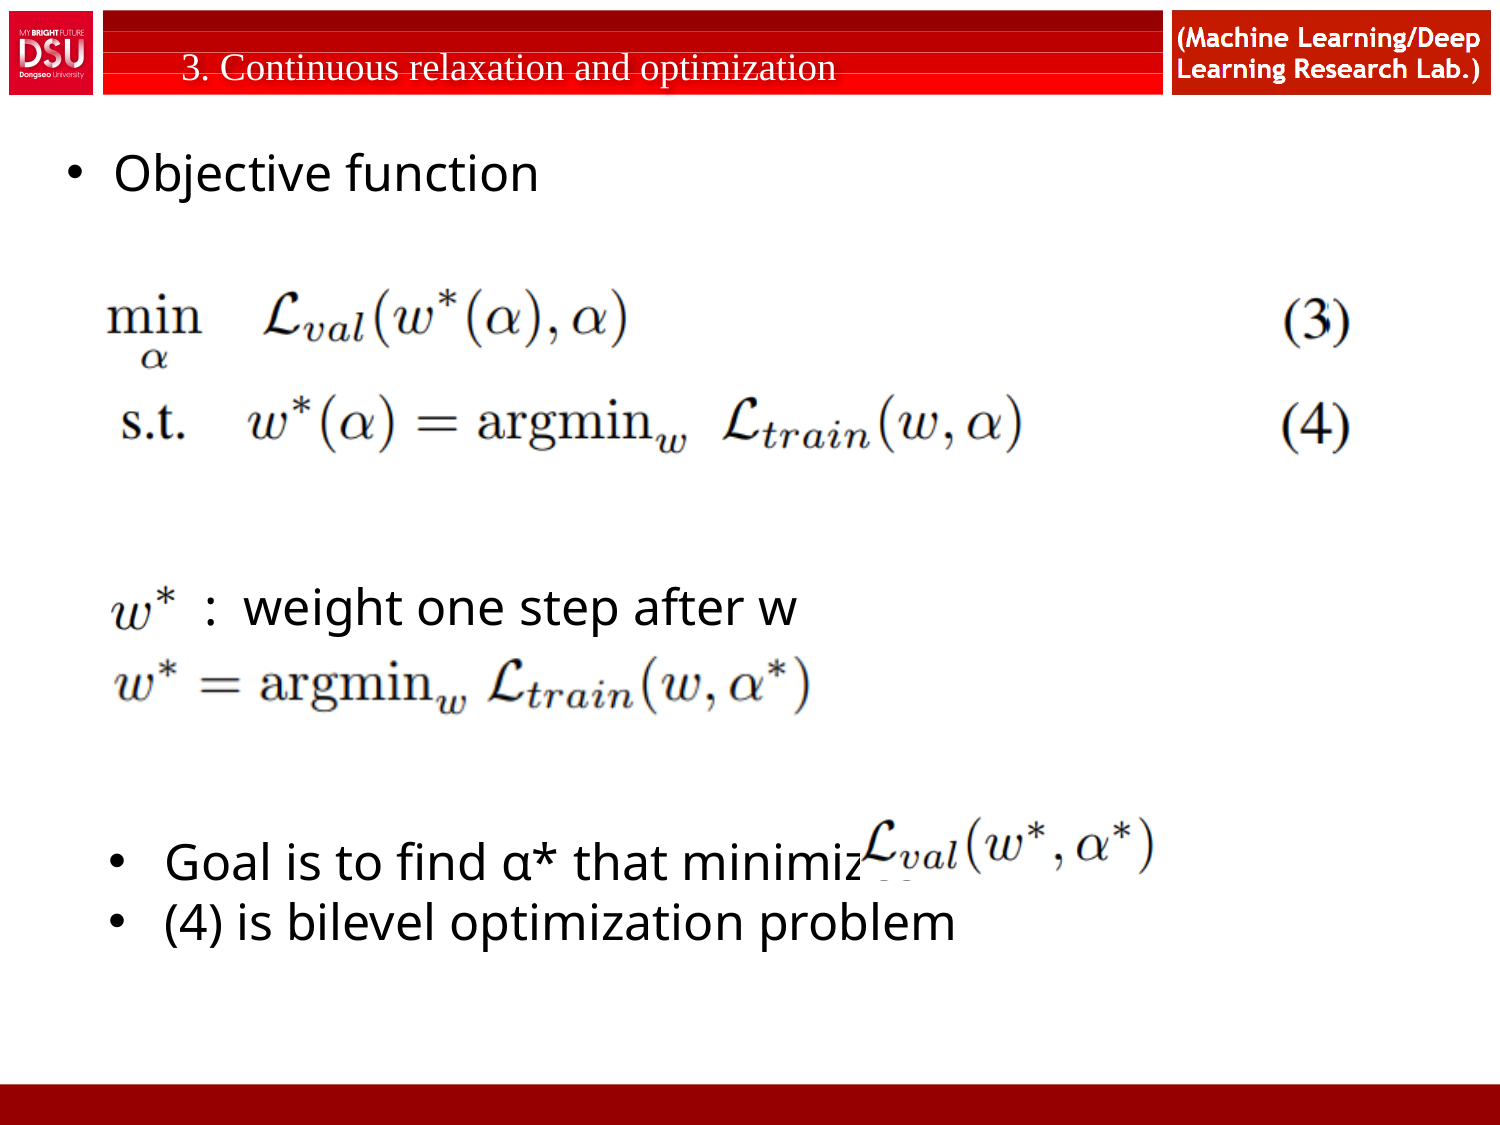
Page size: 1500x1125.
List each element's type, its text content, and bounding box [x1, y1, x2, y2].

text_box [93, 259, 1359, 1021]
text_box Objective function [51, 134, 1076, 209]
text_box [0, 2, 1500, 96]
text_box [0, 1082, 1500, 1125]
